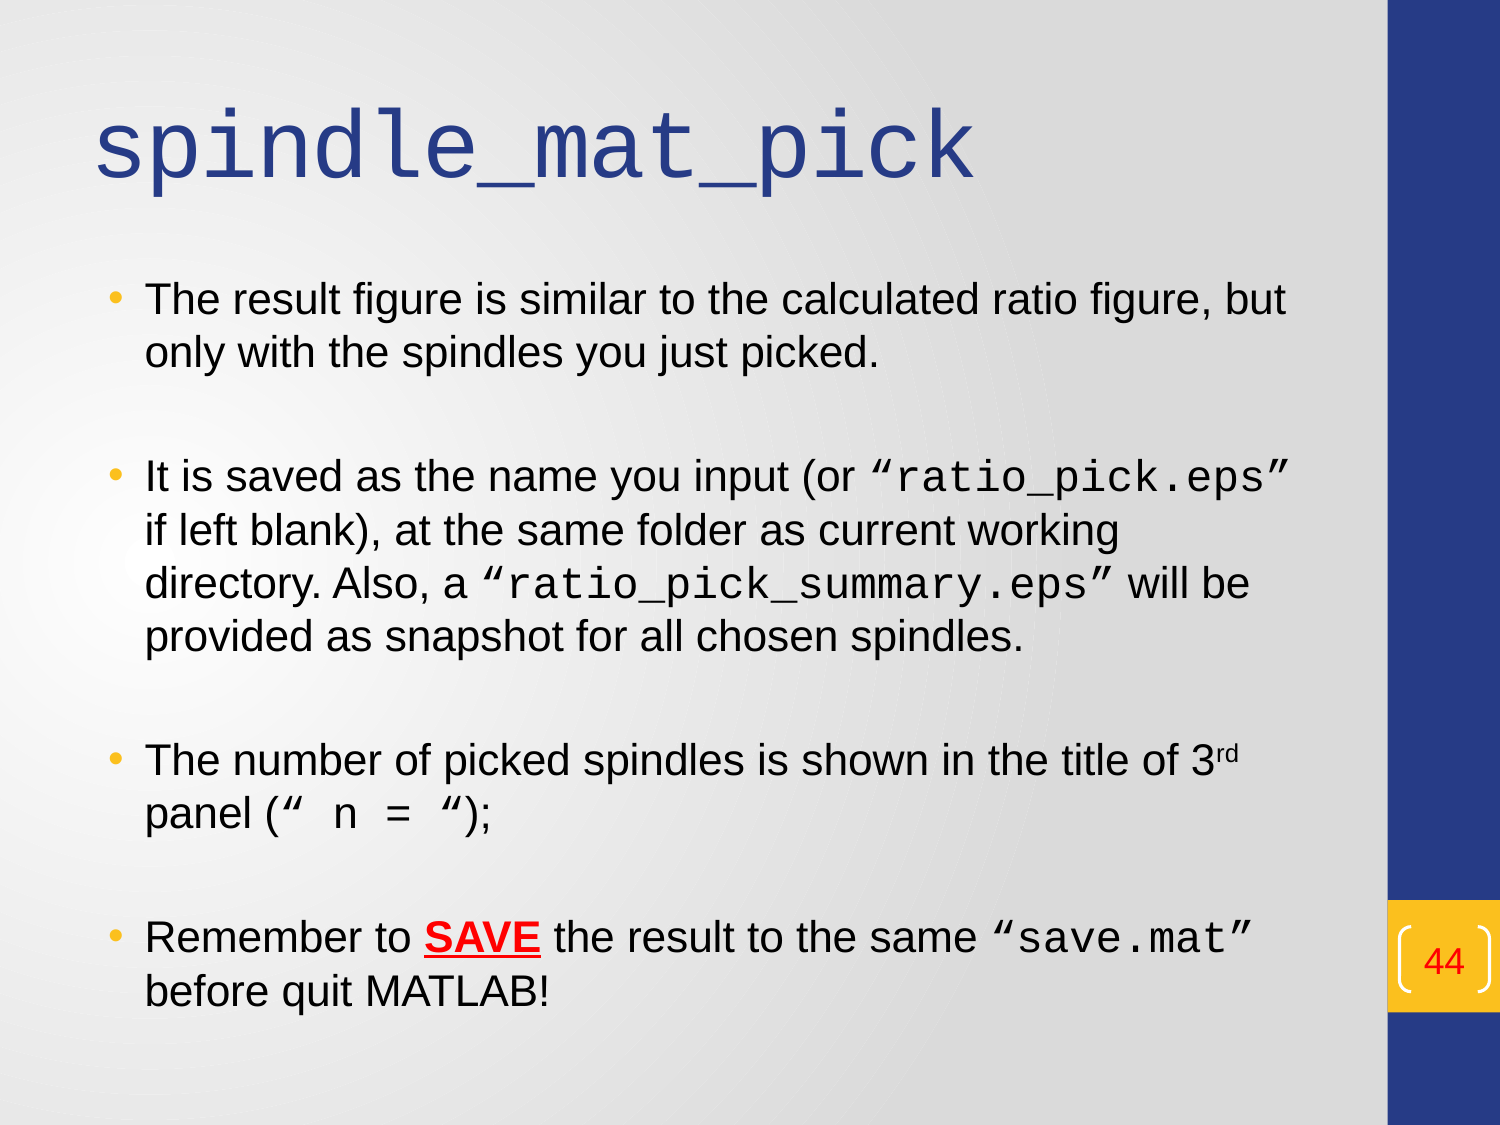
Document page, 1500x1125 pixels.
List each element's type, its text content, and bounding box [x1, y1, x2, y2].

title spindle_mat_pick [75, 45, 1325, 233]
slide_number 44 [1397, 925, 1492, 994]
list The result figure is similar to the calculated ratio figure, but only with the spindles you just picked. It is saved as the name you input (or “ratio_pick.eps” if left blank), at the same folder as current working directory. Also, a “ratio_pick_summary.eps” will be provided as snapshot for all chosen spindles. The number of picked spindles is shown in the title of 3rd panel (“ n = “); Remember to SAVE the result to the same “save.mat” before quit MATLAB! [75, 262, 1325, 1050]
